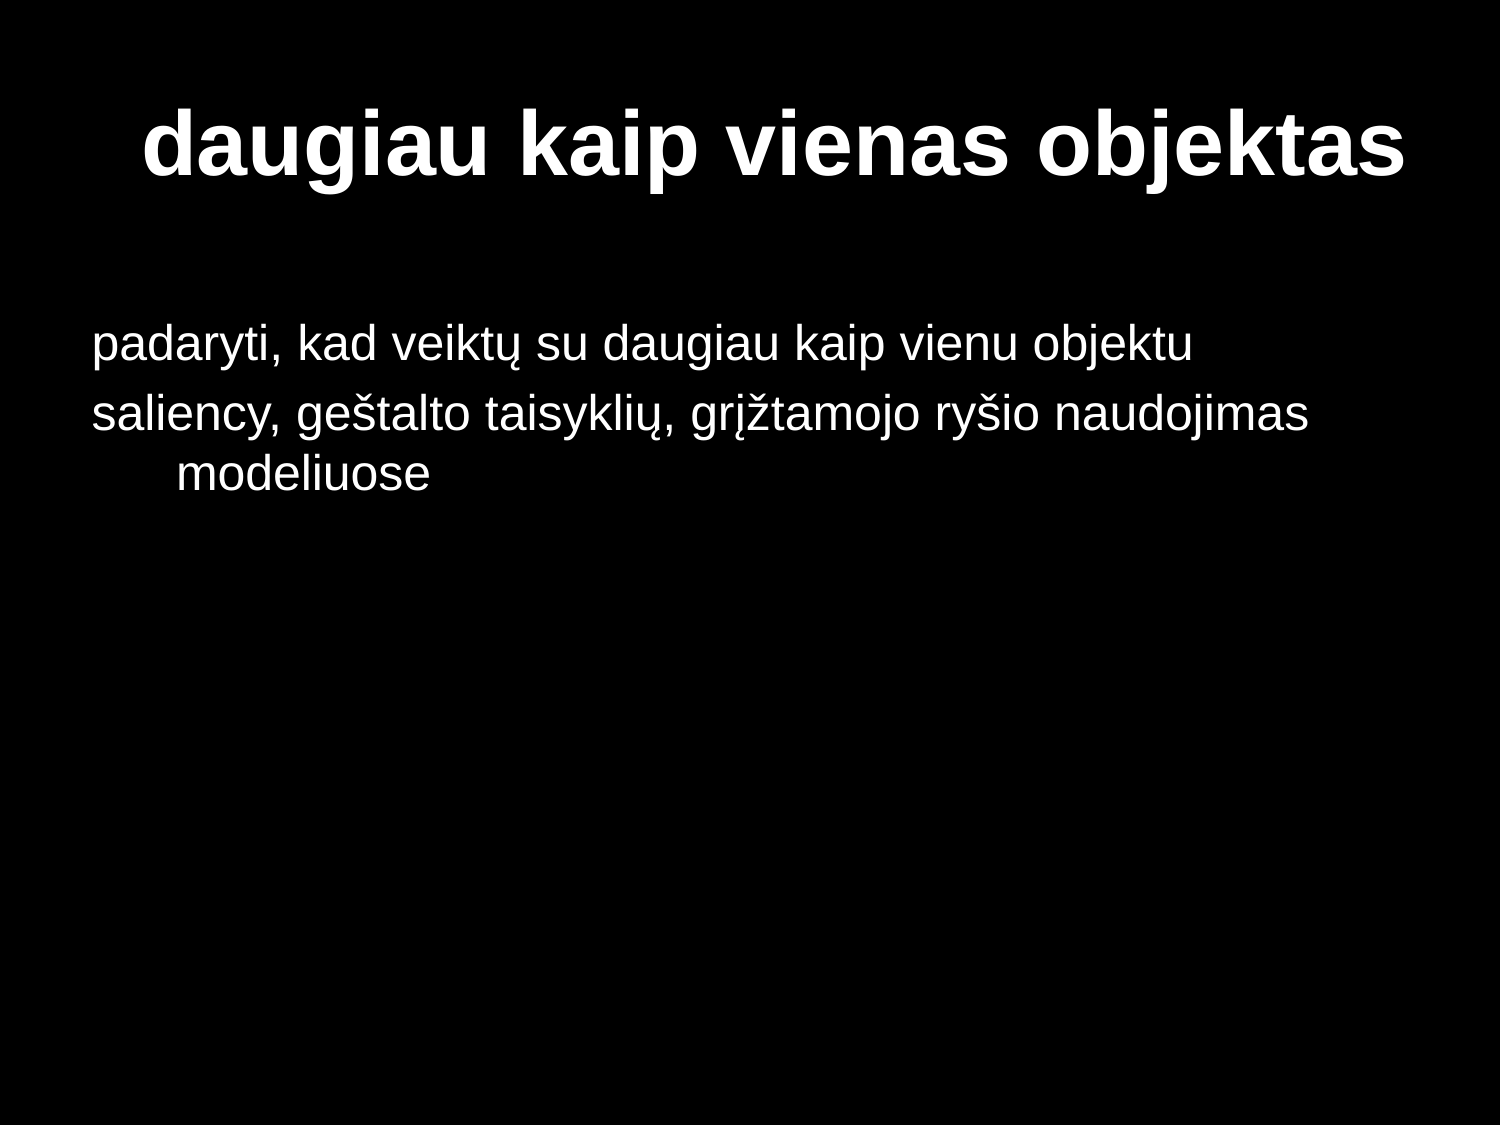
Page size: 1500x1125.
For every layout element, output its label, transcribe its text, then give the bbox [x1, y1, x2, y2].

list padaryti, kad veiktų su daugiau kaip vienu objektu saliency, geštalto taisyklių, grįžtamojo ryšio naudojimas modeliuose [76, 302, 1425, 1071]
title daugiau kaip vienas objektas [75, 45, 1425, 233]
